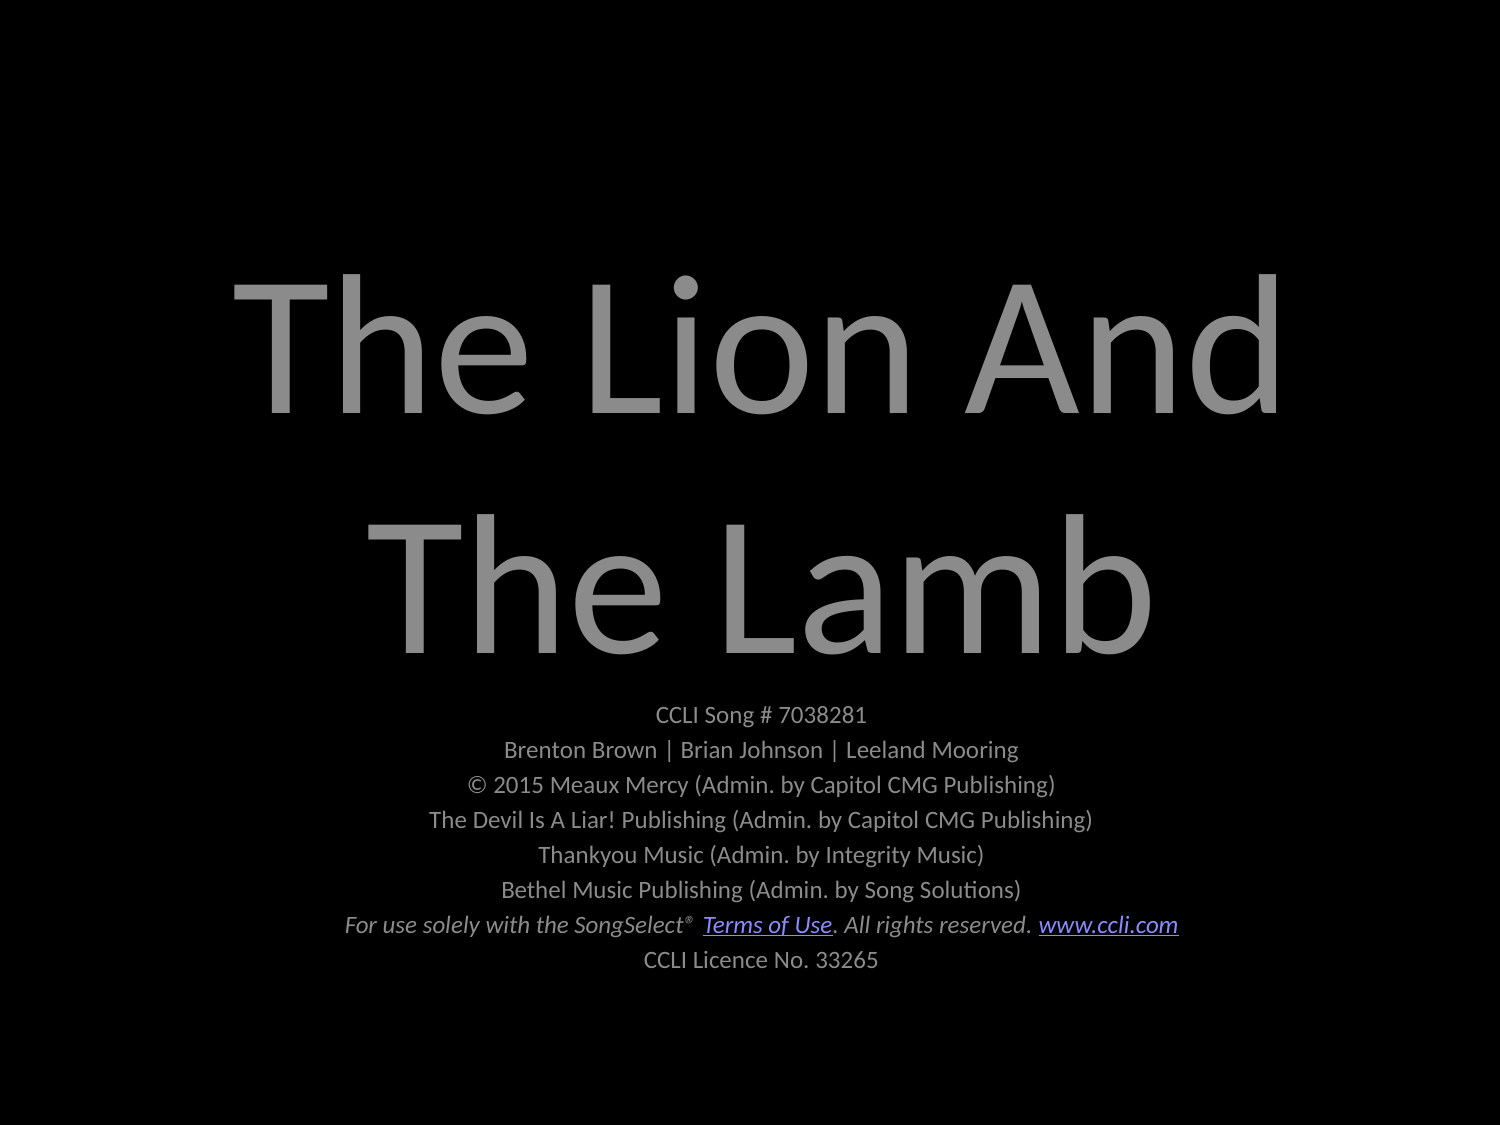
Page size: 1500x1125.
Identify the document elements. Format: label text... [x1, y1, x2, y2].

subtitle The Lion And The Lamb CCLI Song # 7038281 Brenton Brown | Brian Johnson | Leeland Mooring © 2015 Meaux Mercy (Admin. by Capitol CMG Publishing) The Devil Is A Liar! Publishing (Admin. by Capitol CMG Publishing) Thankyou Music (Admin. by Integrity Music) Bethel Music Publishing (Admin. by Song Solutions) For use solely with the SongSelect® Terms of Use. All rights reserved. www.ccli.com CCLI Licence No. 33265 [53, 30, 1471, 1094]
